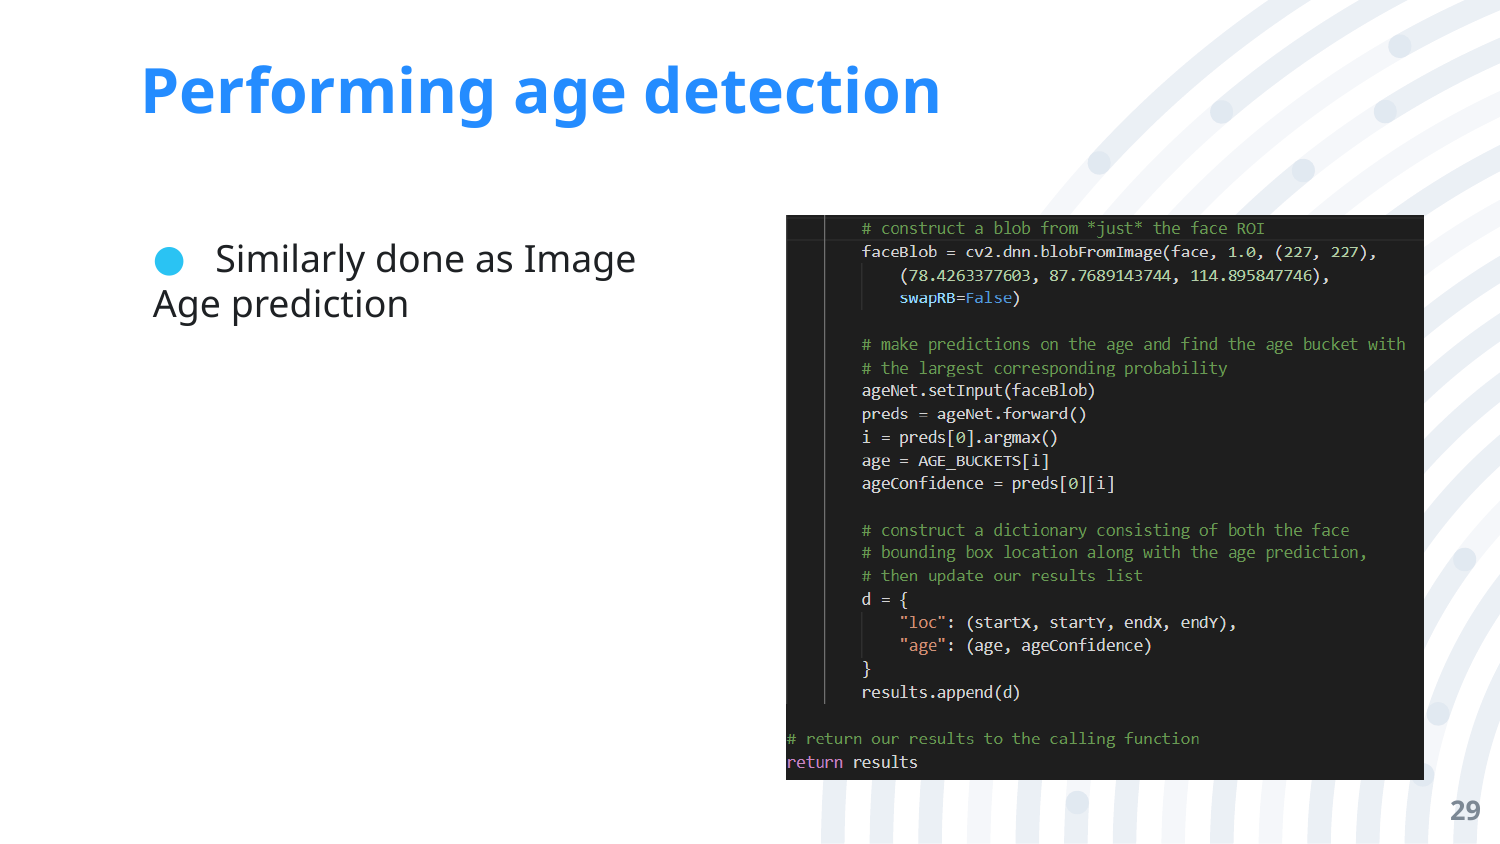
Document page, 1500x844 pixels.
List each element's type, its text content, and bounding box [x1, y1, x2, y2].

list Similarly done as Image Age prediction [140, 234, 780, 733]
slide_number 29 [1391, 779, 1482, 844]
title Performing age detection [140, 137, 1360, 203]
picture [785, 215, 1424, 780]
